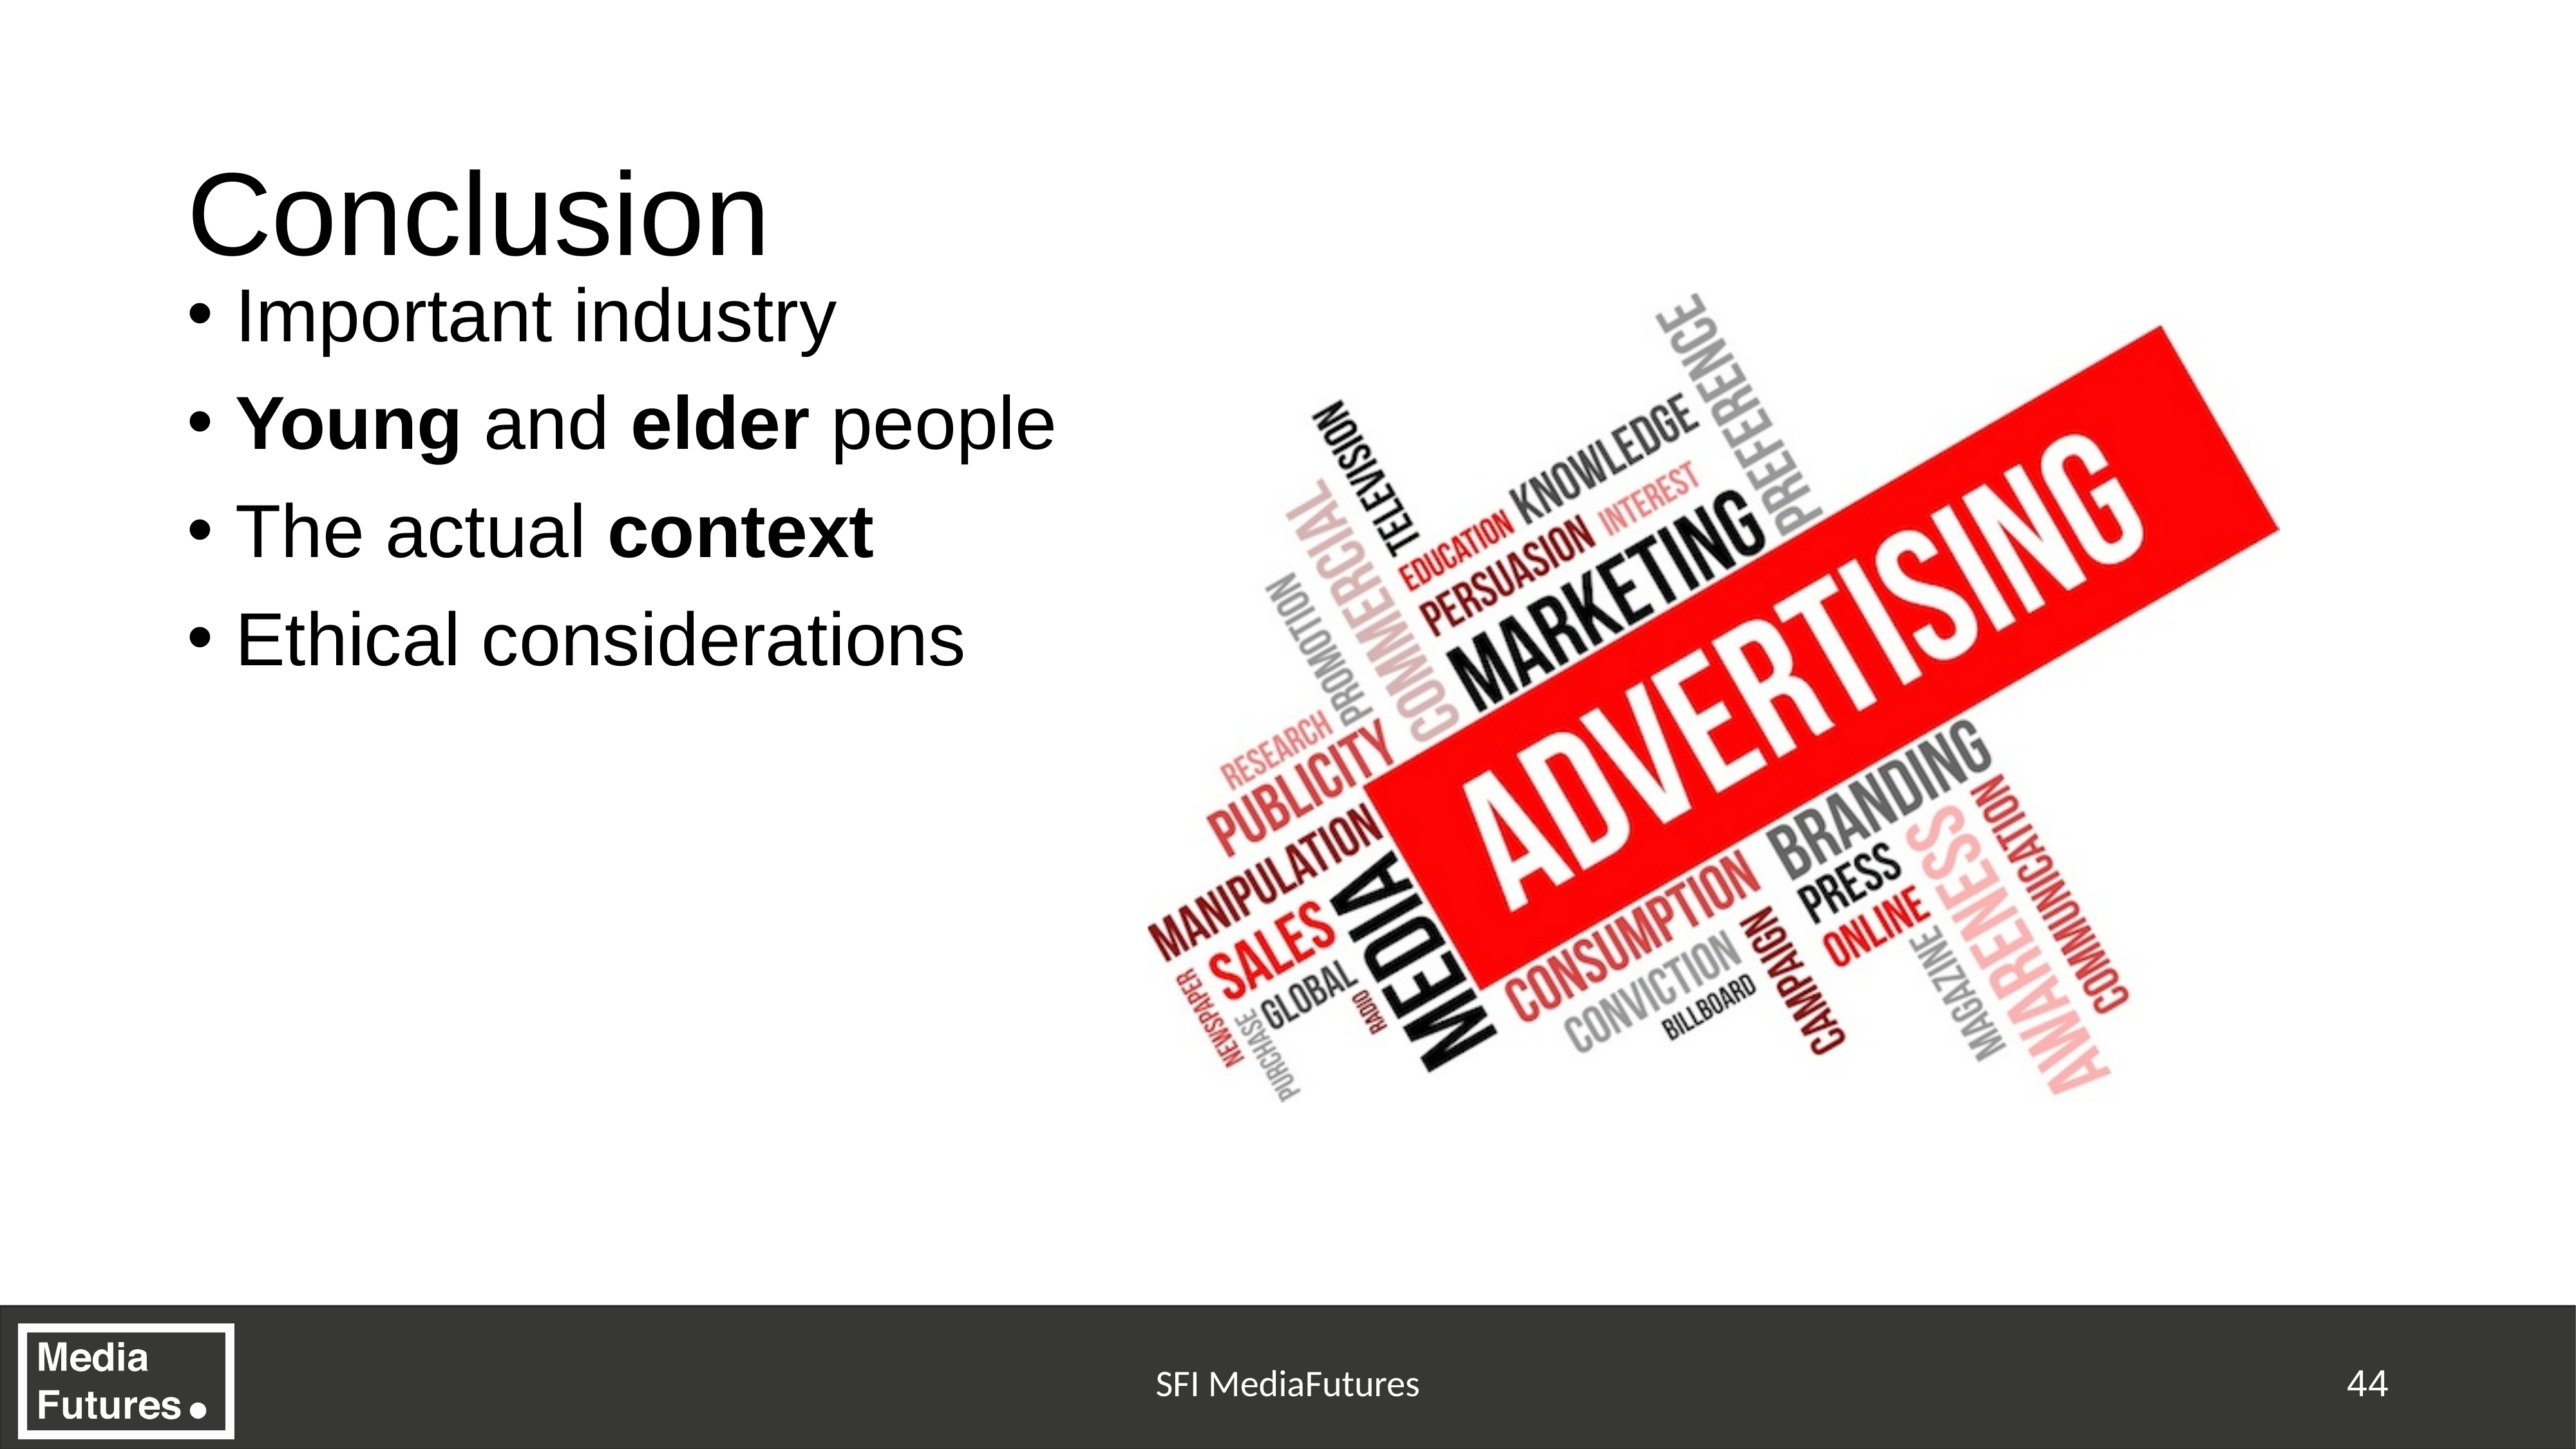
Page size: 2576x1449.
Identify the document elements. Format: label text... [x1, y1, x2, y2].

text_box Important industry Young and elder people The actual context Ethical considerations [176, 271, 2399, 1124]
picture [0, 1305, 2576, 1449]
footer SFI MediaFutures [526, 1343, 1819, 1421]
slide_number 44 [1819, 1343, 2399, 1421]
title Conclusion [176, 77, 2399, 271]
picture [1148, 293, 2280, 1103]
